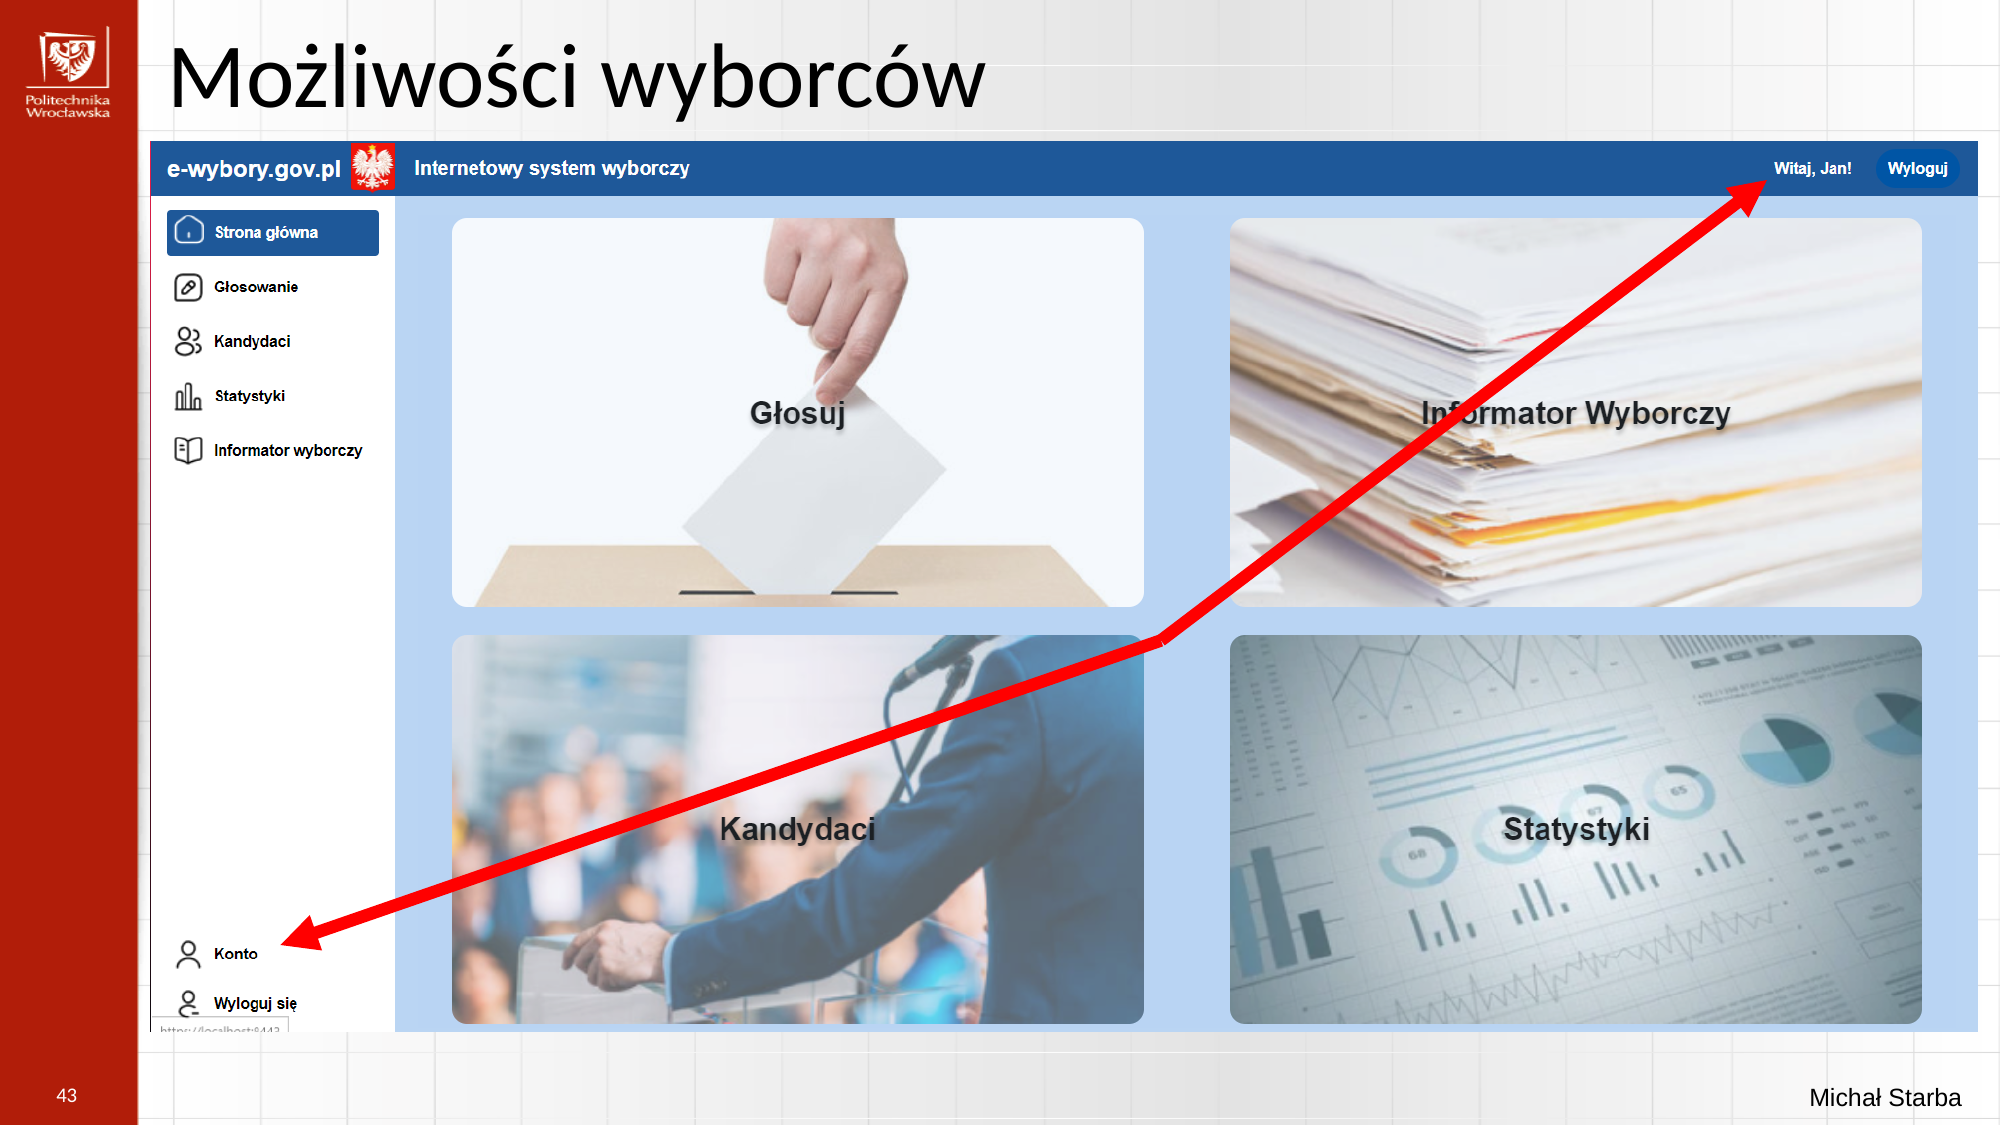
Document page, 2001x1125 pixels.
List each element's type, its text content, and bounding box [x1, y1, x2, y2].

text_box Michał Starba [170, 1073, 1978, 1119]
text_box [280, 640, 1162, 946]
picture [0, 0, 2000, 1125]
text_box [1160, 179, 1768, 641]
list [150, 141, 1978, 1032]
list Możliwości wyborców [167, 0, 1980, 141]
